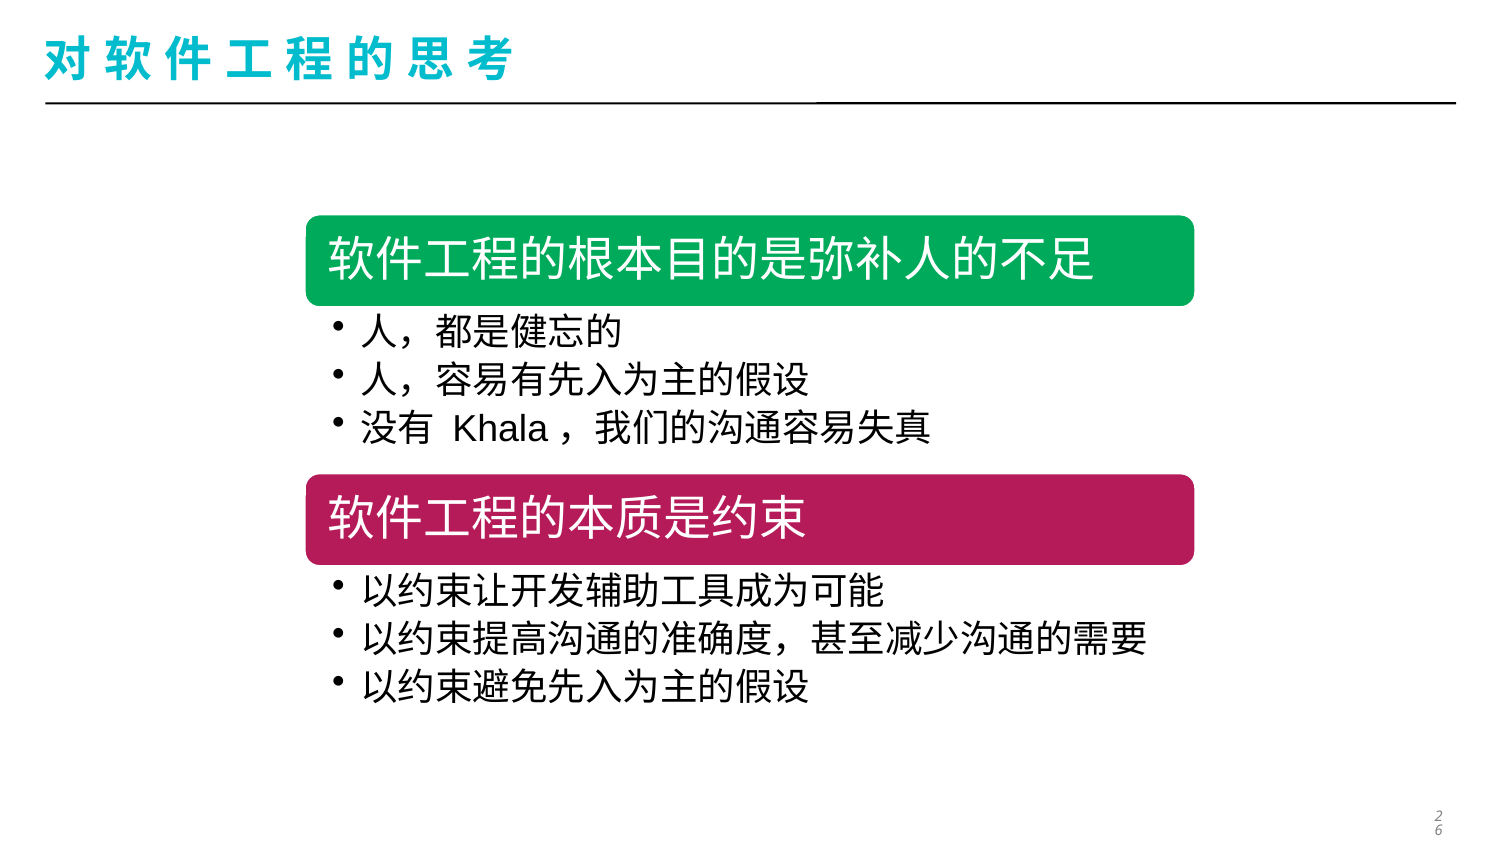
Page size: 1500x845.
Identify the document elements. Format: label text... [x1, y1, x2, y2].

title 对软件工程的思考 [43, 26, 1457, 89]
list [303, 209, 1197, 736]
slide_number 26 [1425, 801, 1457, 827]
